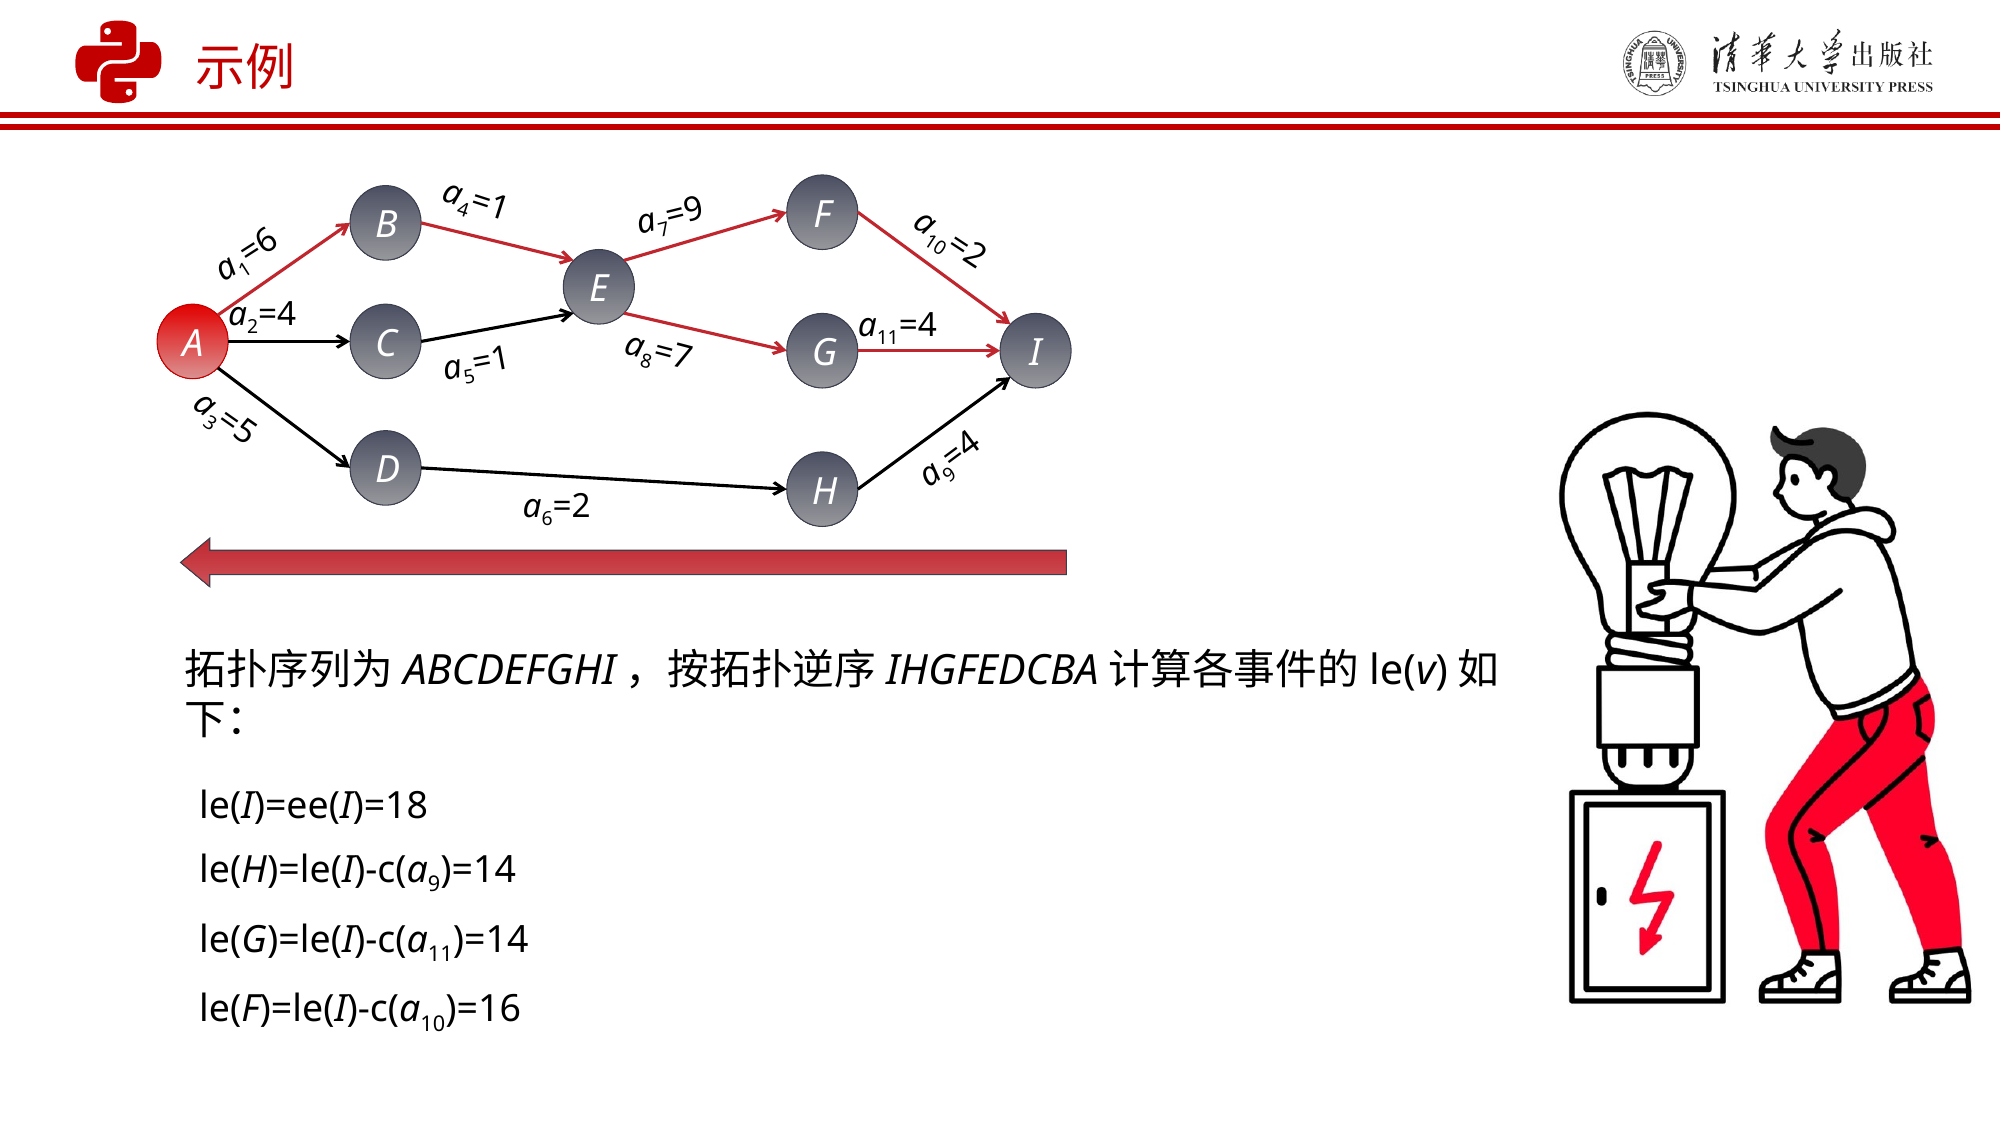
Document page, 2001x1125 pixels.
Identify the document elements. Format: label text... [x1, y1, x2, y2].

text_box [179, 537, 1067, 588]
text_box le(I)=ee(I)=18 le(H)=le(I)-c(a9)=14 le(G)=le(I)-c(a11)=14 le(F)=le(I)-c(a10)=16 [169, 762, 1143, 1054]
picture [1413, 331, 2001, 1046]
text_box 示例 [180, 27, 311, 103]
text_box 拓扑序列为ABCDEFGHI，按拓扑逆序IHGFEDCBA计算各事件的le(v)如下： [169, 635, 1413, 751]
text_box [157, 174, 1072, 527]
